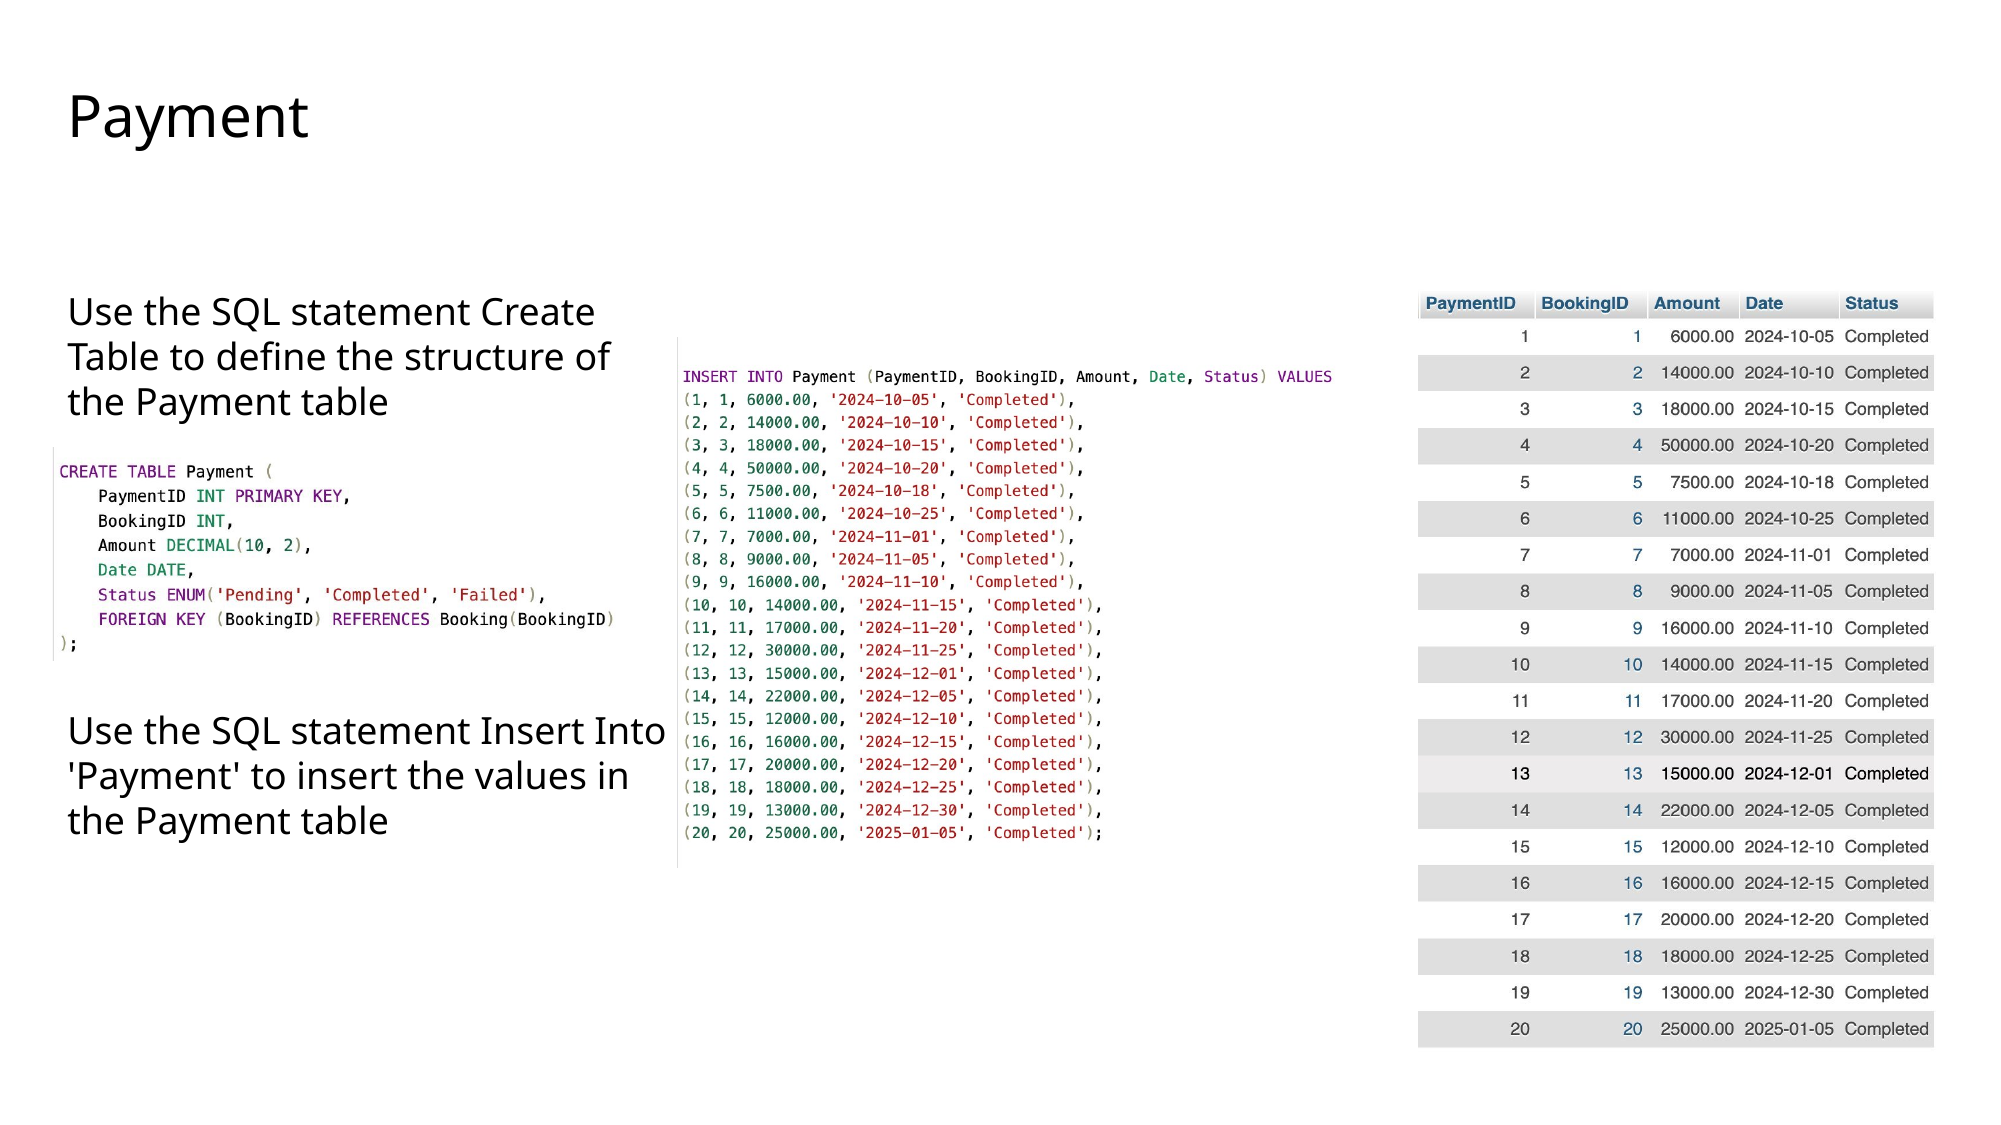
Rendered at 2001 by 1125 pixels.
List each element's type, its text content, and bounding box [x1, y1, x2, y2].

picture [1417, 264, 1945, 1056]
text_box Payment [52, 71, 503, 157]
picture [52, 447, 635, 661]
text_box Use the SQL statement Create Table to define the structure of the Payment table [52, 280, 708, 431]
text_box Use the SQL statement Insert Into 'Payment' to insert the values in the Payment table [52, 699, 676, 850]
picture [676, 337, 1373, 868]
